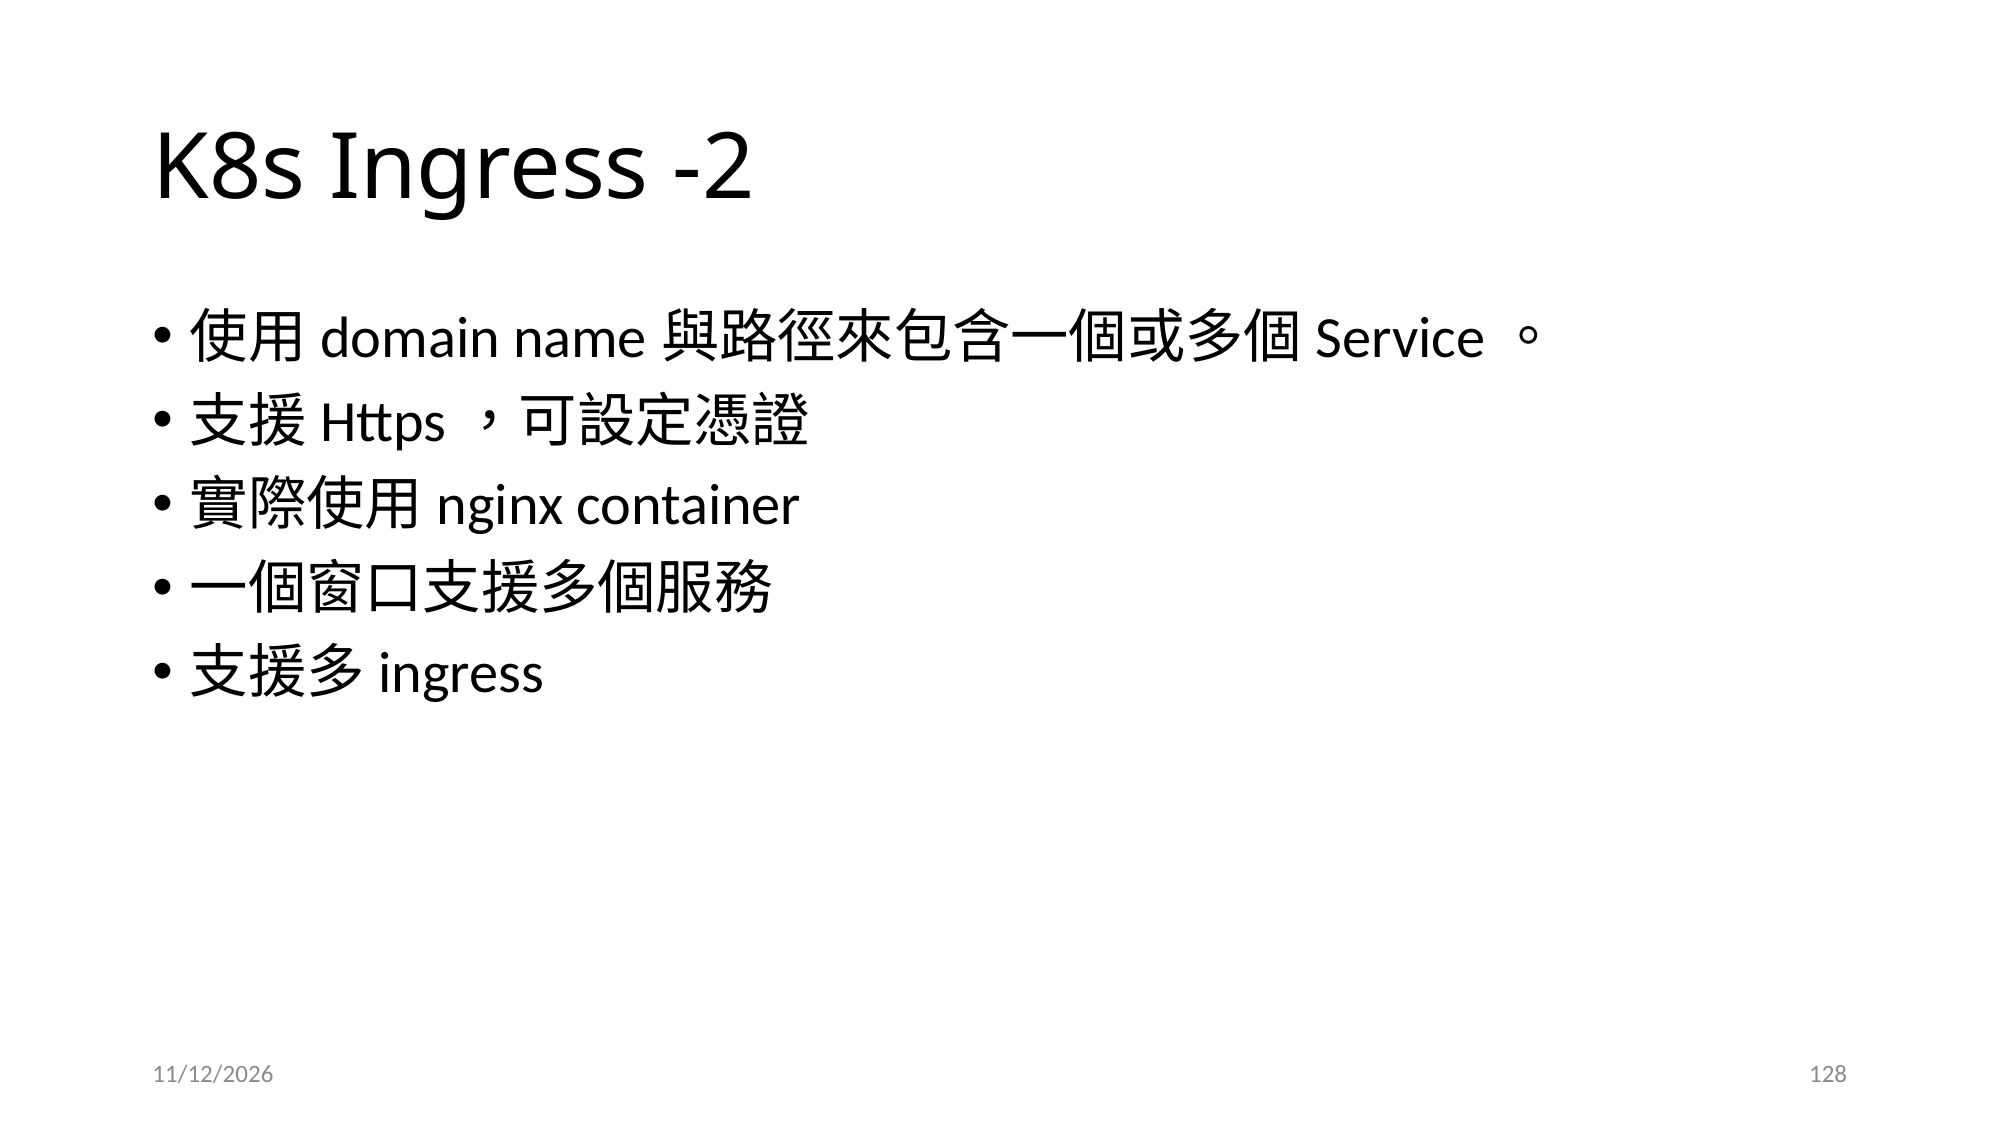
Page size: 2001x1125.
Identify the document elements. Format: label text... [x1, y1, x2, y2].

slide_number 128 [1412, 1042, 1863, 1103]
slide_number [137, 1042, 588, 1103]
list 使用domain name與路徑來包含一個或多個Service。 支援Https，可設定憑證 實際使用nginx container 一個窗口支援多個服務 支援多ingress [137, 299, 1863, 1014]
title K8s Ingress -2 [137, 59, 1863, 278]
